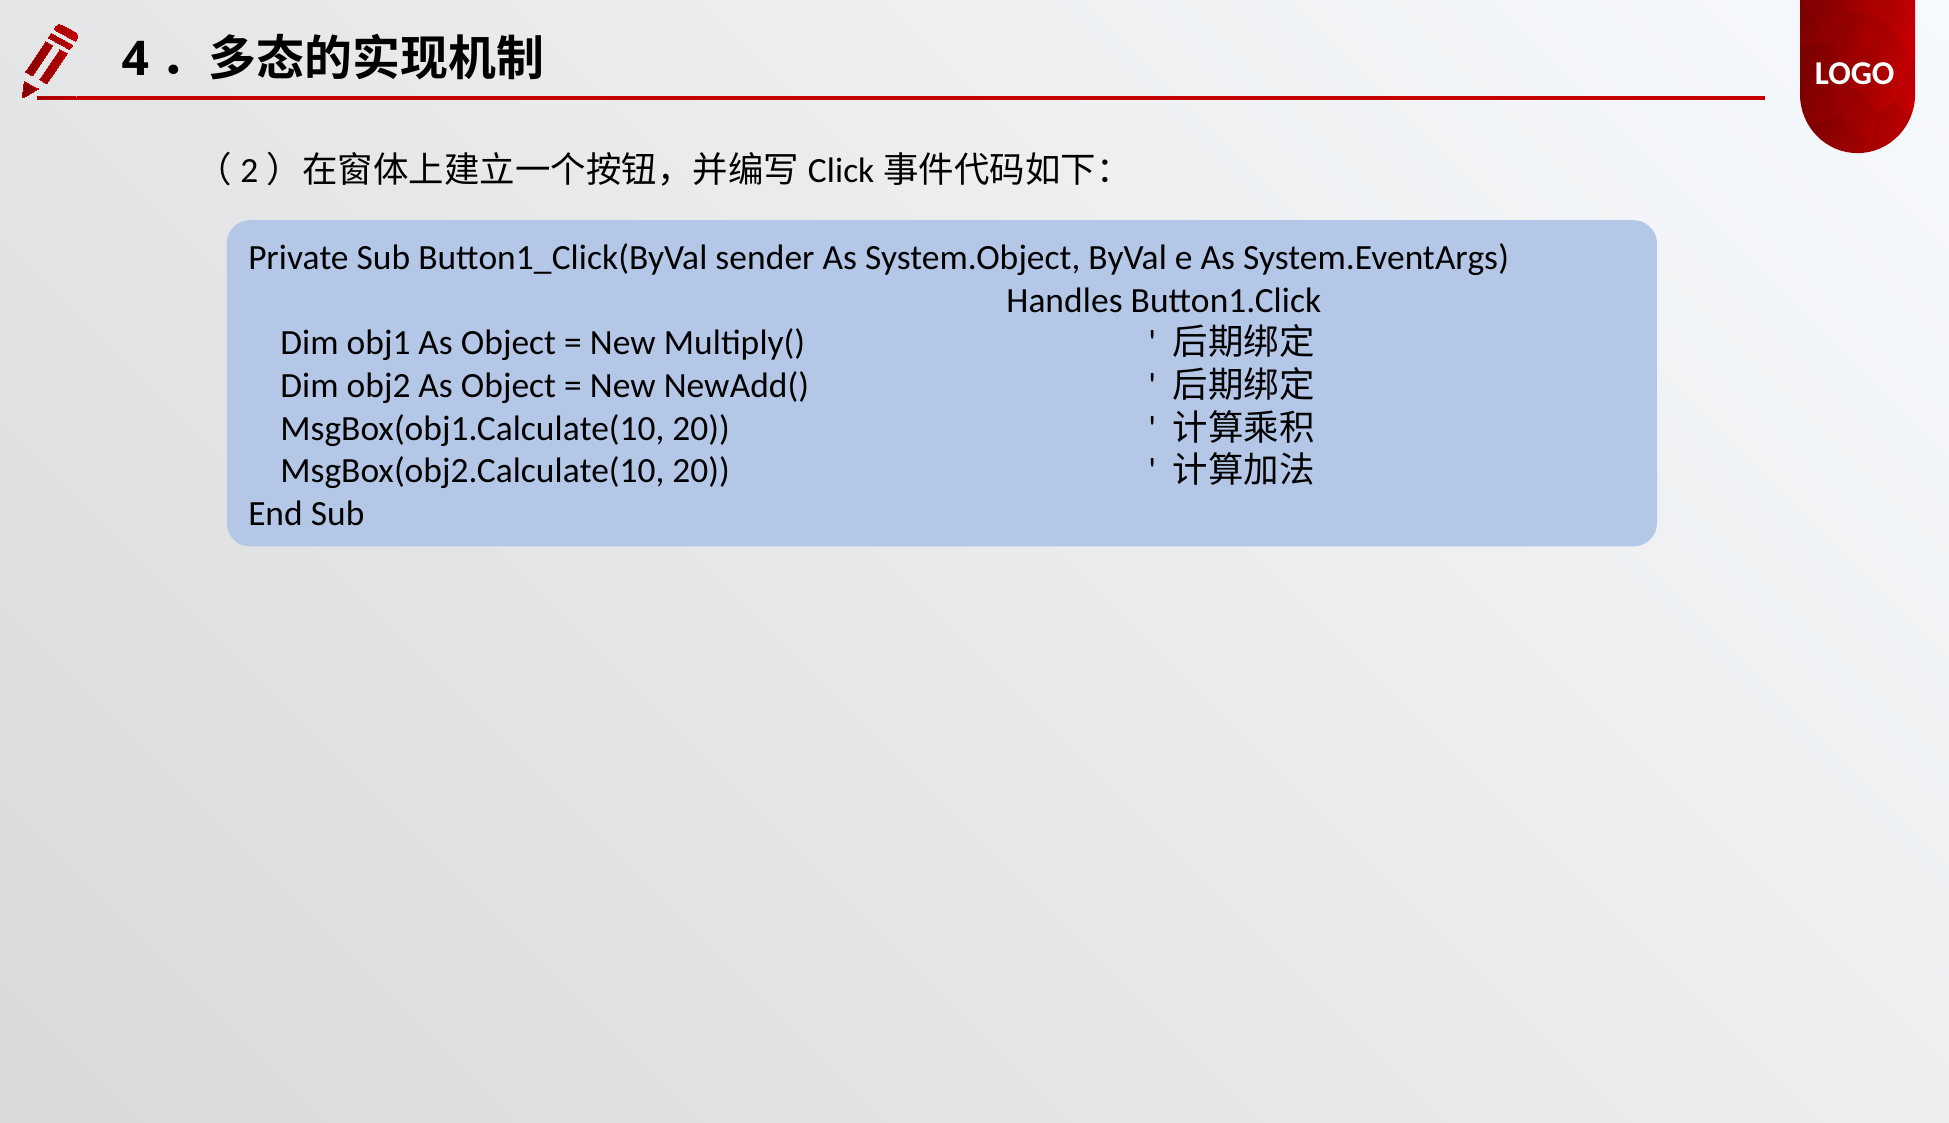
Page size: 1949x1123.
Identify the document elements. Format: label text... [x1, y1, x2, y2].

text_box （2）在窗体上建立一个按钮，并编写Click事件代码如下： [181, 139, 1147, 197]
picture [1800, 0, 1916, 154]
picture [48, 33, 73, 49]
text_box 4．多态的实现机制 [101, 17, 764, 95]
picture [40, 50, 67, 83]
picture [54, 24, 78, 41]
picture [26, 42, 52, 75]
text_box Private Sub Button1_Click(ByVal sender As System.Object, ByVal e As System.EventArgs) Handles Button1.Click Dim obj1 As Object = New Multiply() ' 后期绑定 Dim obj2 As Object = New NewAdd() ' 后期绑定 MsgBox(obj1.Calculate(10, 20)) ' 计算乘积 MsgBox(obj2.Calculate(10, 20)) ' 计算加法 End Sub [226, 220, 1658, 547]
picture [22, 82, 37, 97]
